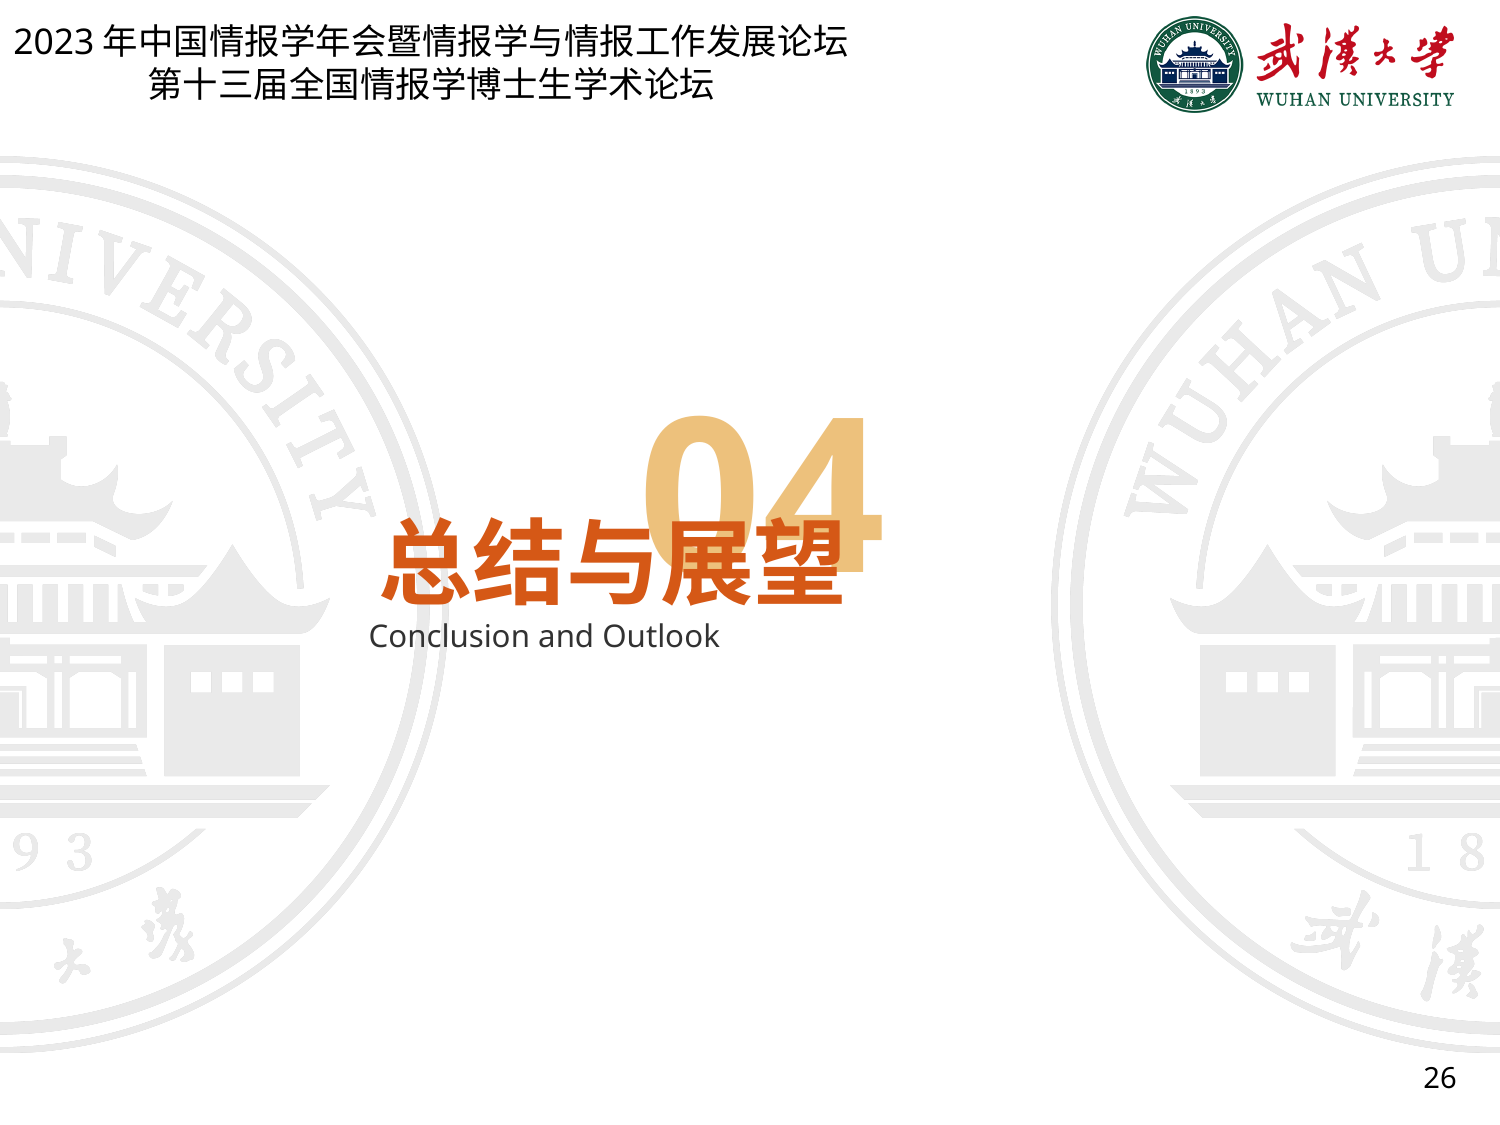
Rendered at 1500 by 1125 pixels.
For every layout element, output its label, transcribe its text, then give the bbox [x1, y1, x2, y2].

picture [0, 156, 449, 1053]
text_box 总结与展望 [449, 513, 1051, 616]
text_box 04 [638, 349, 901, 513]
text_box Conclusion and Outlook [449, 616, 1051, 678]
text_box 2023年中国情报学年会暨情报学与情报工作发展论坛 第十三届全国情报学博士生学术论坛 [0, 11, 864, 112]
picture [1051, 156, 1500, 1053]
picture [1146, 16, 1454, 113]
text_box 26 [1408, 1053, 1472, 1102]
